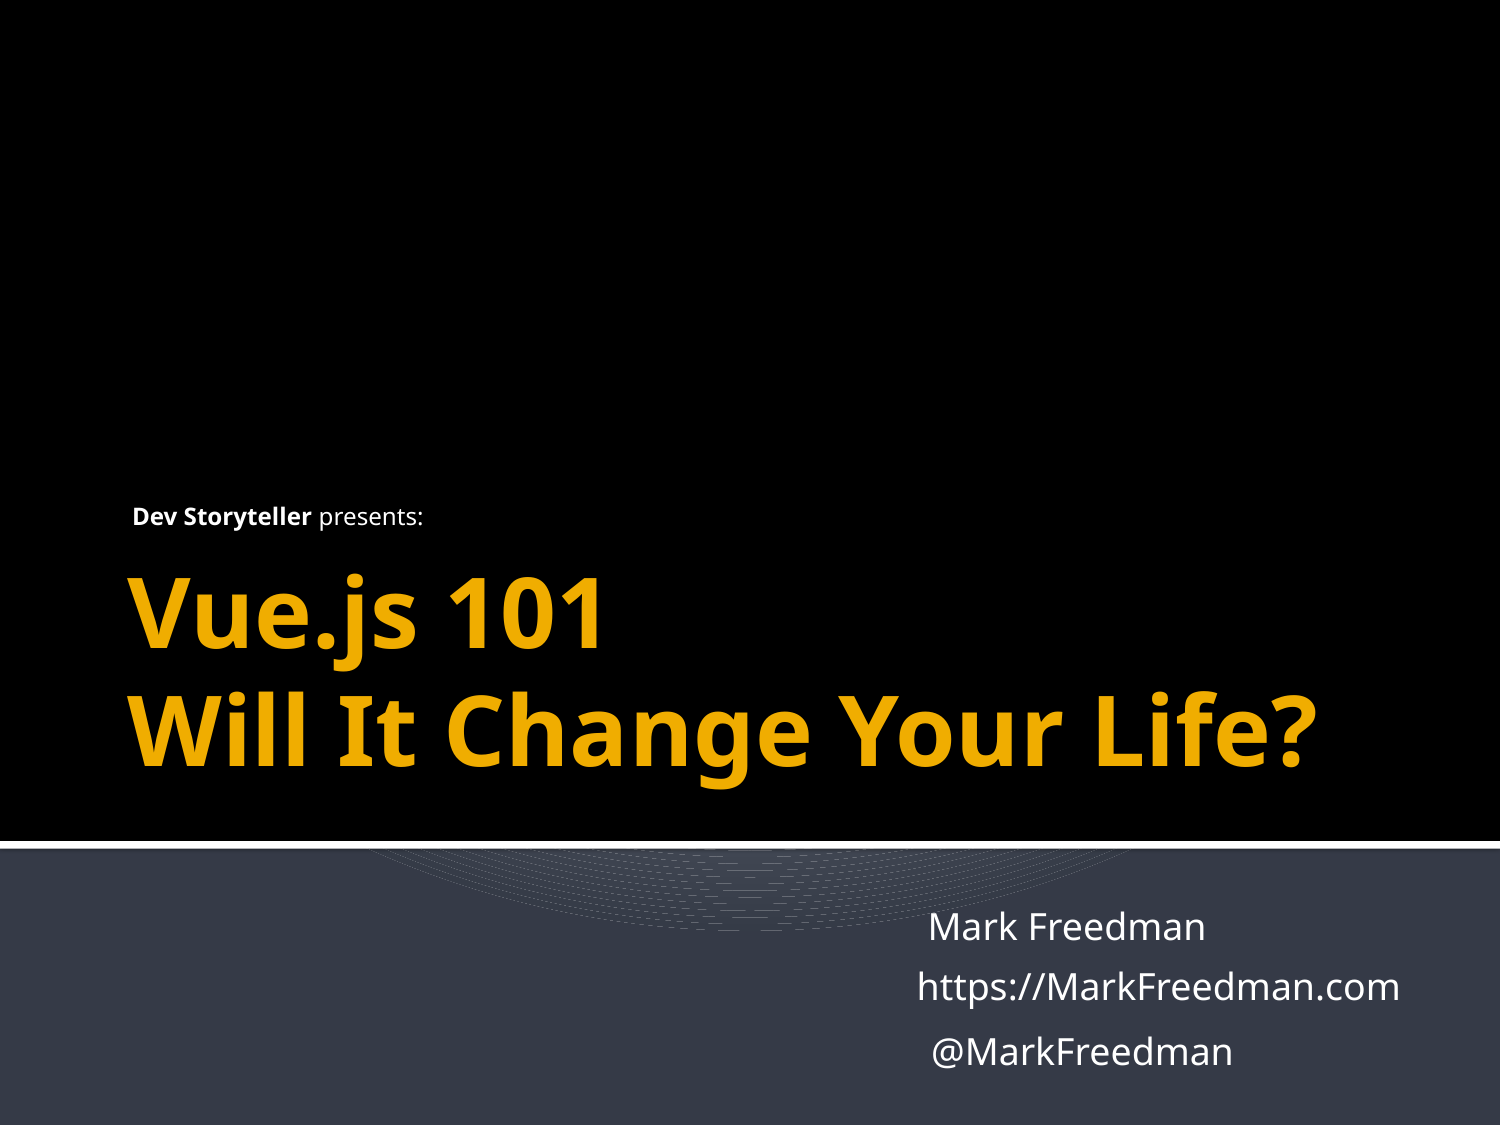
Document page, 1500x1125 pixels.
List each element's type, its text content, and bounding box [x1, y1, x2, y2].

subtitle Dev Storyteller presents: [112, 299, 1438, 546]
text_box https://MarkFreedman.com [901, 956, 1416, 1016]
title Vue.js 101 Will It Change Your Life? [112, 550, 1438, 825]
text_box @MarkFreedman [916, 1020, 1249, 1081]
text_box Mark Freedman [912, 895, 1222, 956]
